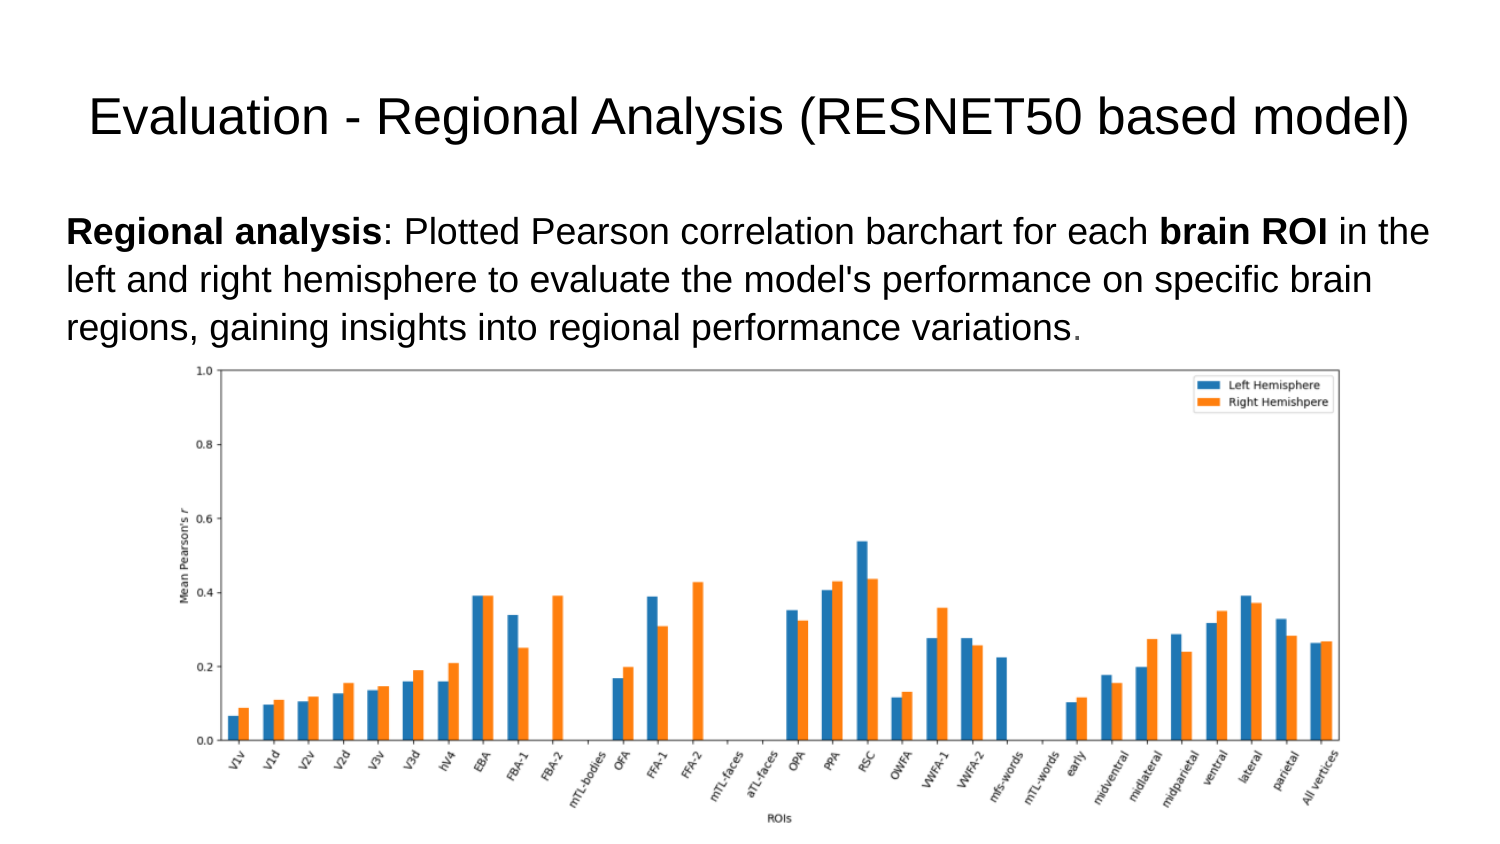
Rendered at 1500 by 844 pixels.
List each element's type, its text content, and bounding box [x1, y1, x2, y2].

list Regional analysis: Plotted Pearson correlation barchart for each brain ROI in the left and right hemisphere to evaluate the model's performance on specific brain regions, gaining insights into regional performance variations. [51, 189, 1449, 750]
title Evaluation - Regional Analysis (RESNET50 based model) [51, 72, 1449, 167]
picture [172, 357, 1349, 832]
